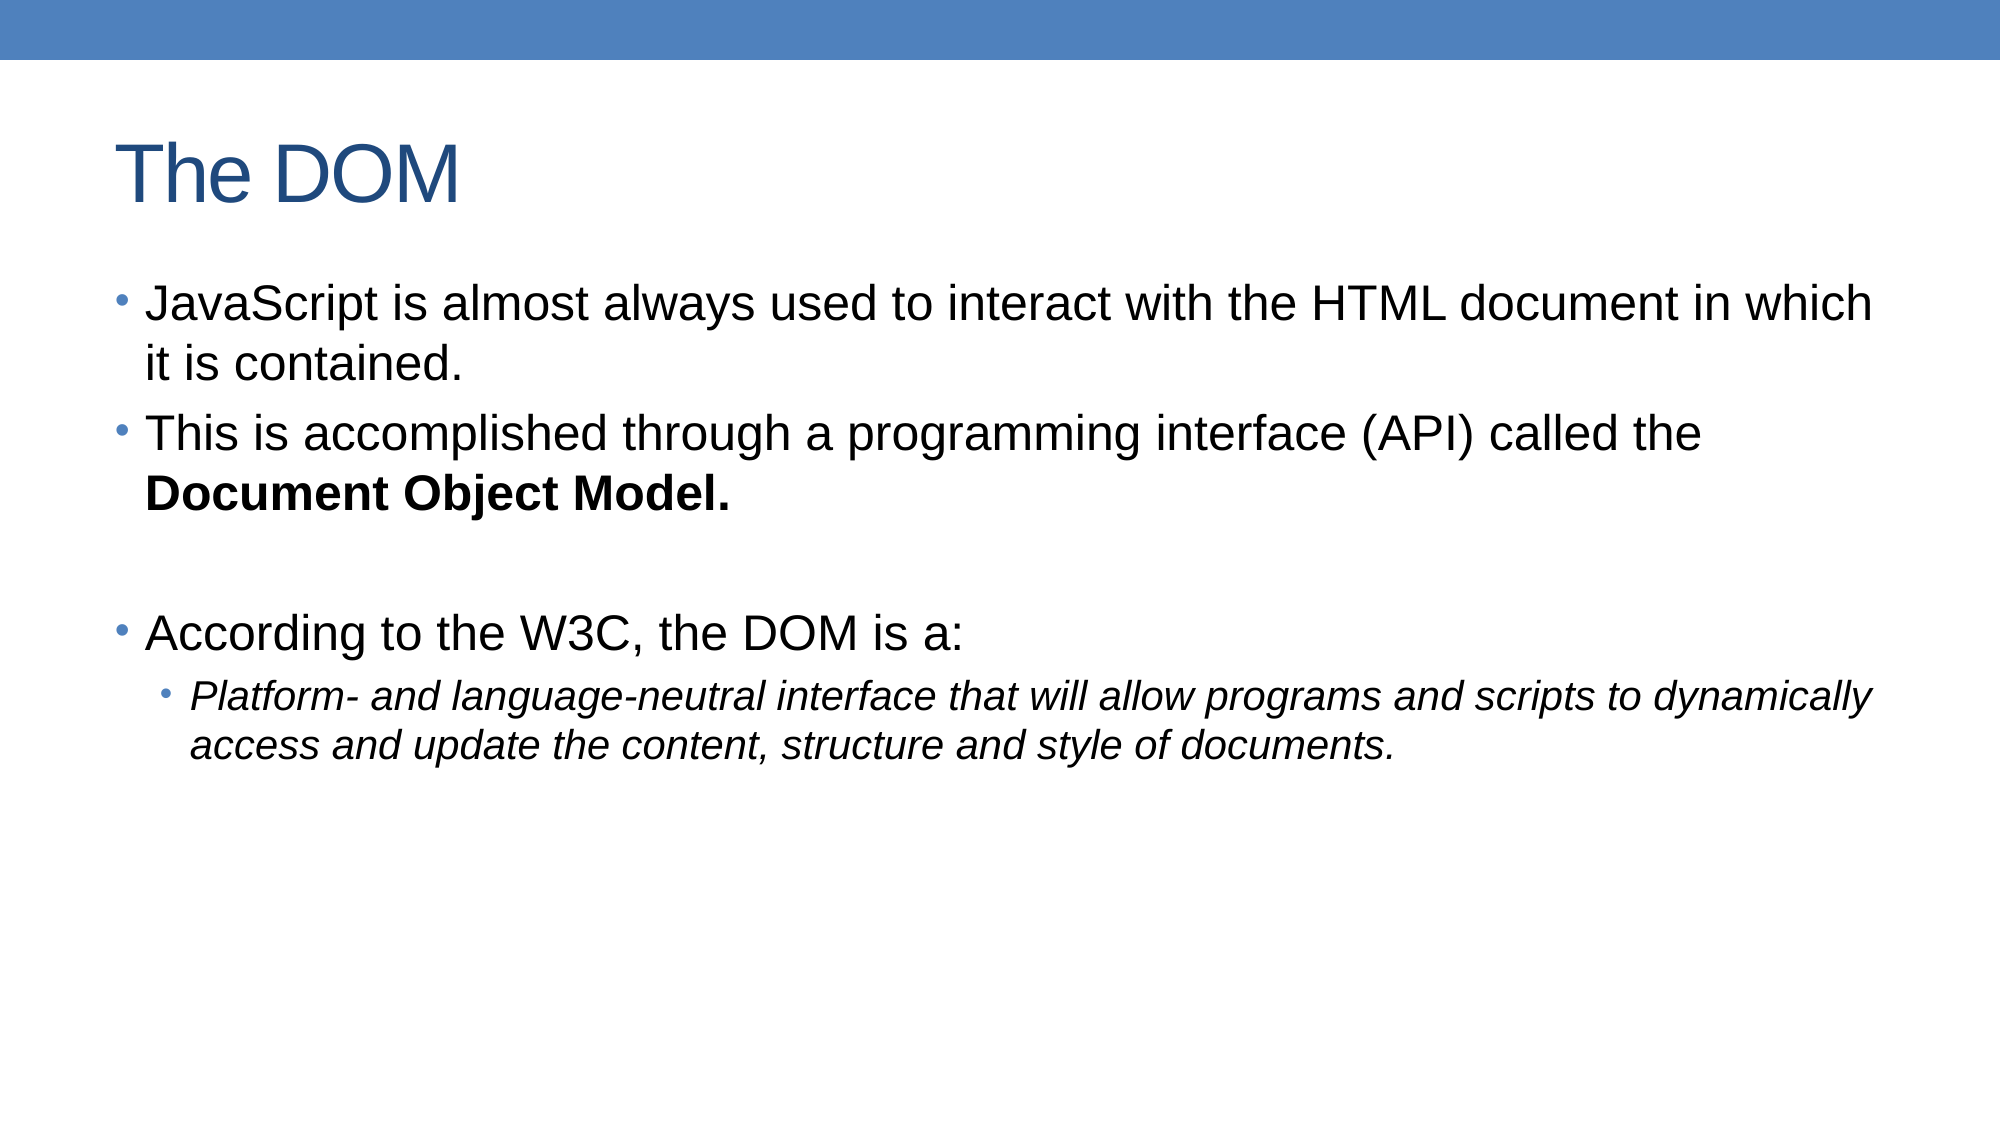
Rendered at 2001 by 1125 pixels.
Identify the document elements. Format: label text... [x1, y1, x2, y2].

list JavaScript is almost always used to interact with the HTML document in which it is contained. This is accomplished through a programming interface (API) called the Document Object Model. According to the W3C, the DOM is a: Platform- and language-neutral interface that will allow programs and scripts to dynamically access and update the content, structure and style of documents. [99, 262, 1900, 1063]
title The DOM [99, 87, 1900, 250]
